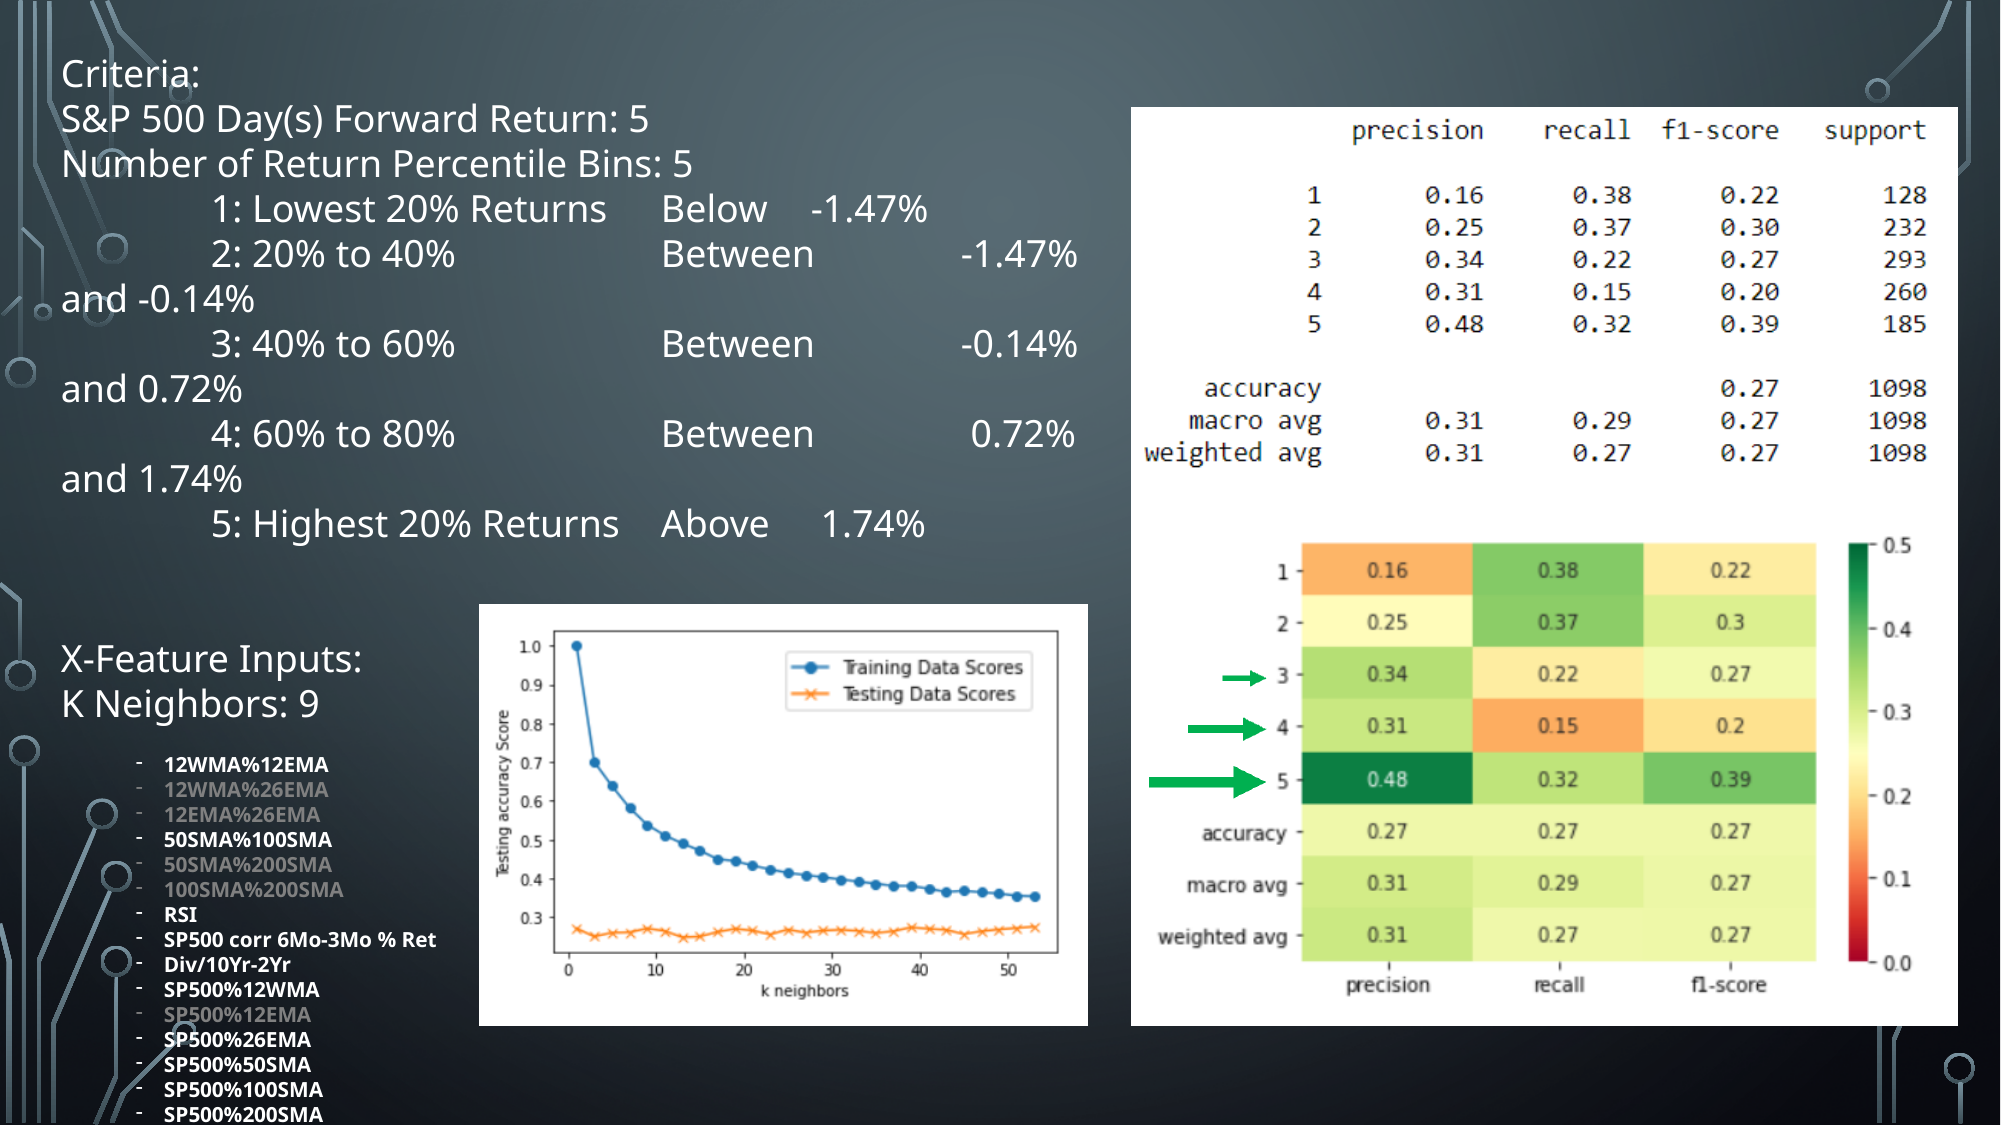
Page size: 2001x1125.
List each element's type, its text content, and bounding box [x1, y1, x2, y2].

text_box Criteria: S&P 500 Day(s) Forward Return: 5 Number of Return Percentile Bins: 5 1: Lowest 20% Returns Below -1.47% 2: 20% to 40% Between -1.47% and -0.14% 3: 40% to 60% Between -0.14% and 0.72% 4: 60% to 80% Between 0.72% and 1.74% 5: Highest 20% Returns Above 1.74% X-Feature Inputs: K Neighbors: 9 12WMA%12EMA 12WMA%26EMA 12EMA%26EMA 50SMA%100SMA 50SMA%200SMA 100SMA%200SMA RSI SP500 corr 6Mo-3Mo % Ret Div/10Yr-2Yr SP500%12WMA SP500%12EMA SP500%26EMA SP500%50SMA SP500%100SMA SP500%200SMA SP500%3Upper SP500%2Upper SP500%Middle20Day SP500%2Lower SP500%3Lower [46, 42, 1132, 1125]
picture [1131, 107, 1959, 1027]
picture [478, 604, 1088, 1027]
